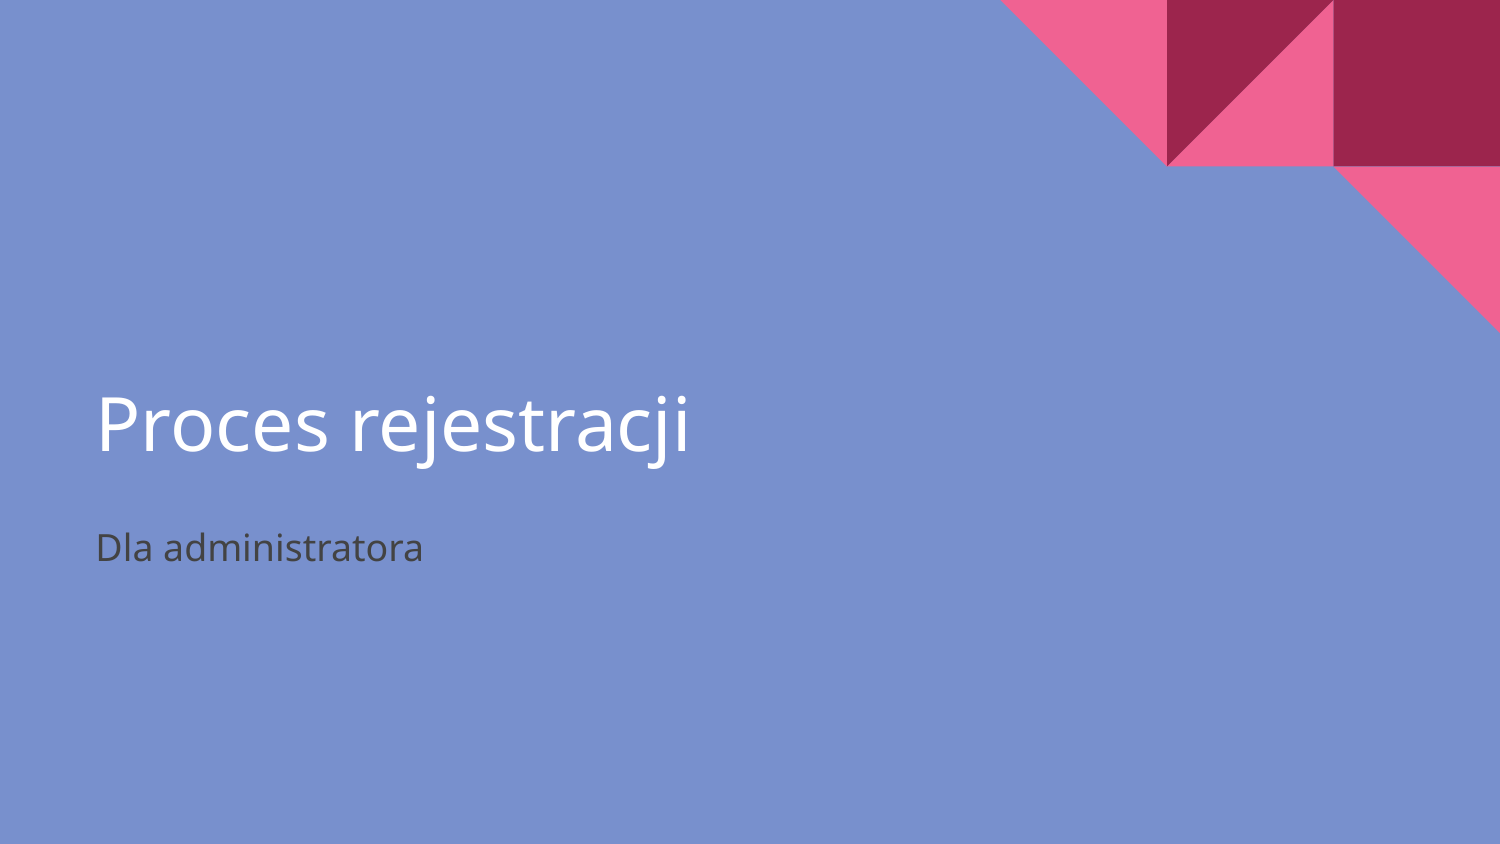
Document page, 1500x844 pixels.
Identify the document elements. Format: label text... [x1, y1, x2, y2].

subtitle Dla administratora [80, 502, 1430, 574]
title Proces rejestracji [80, 341, 1484, 503]
